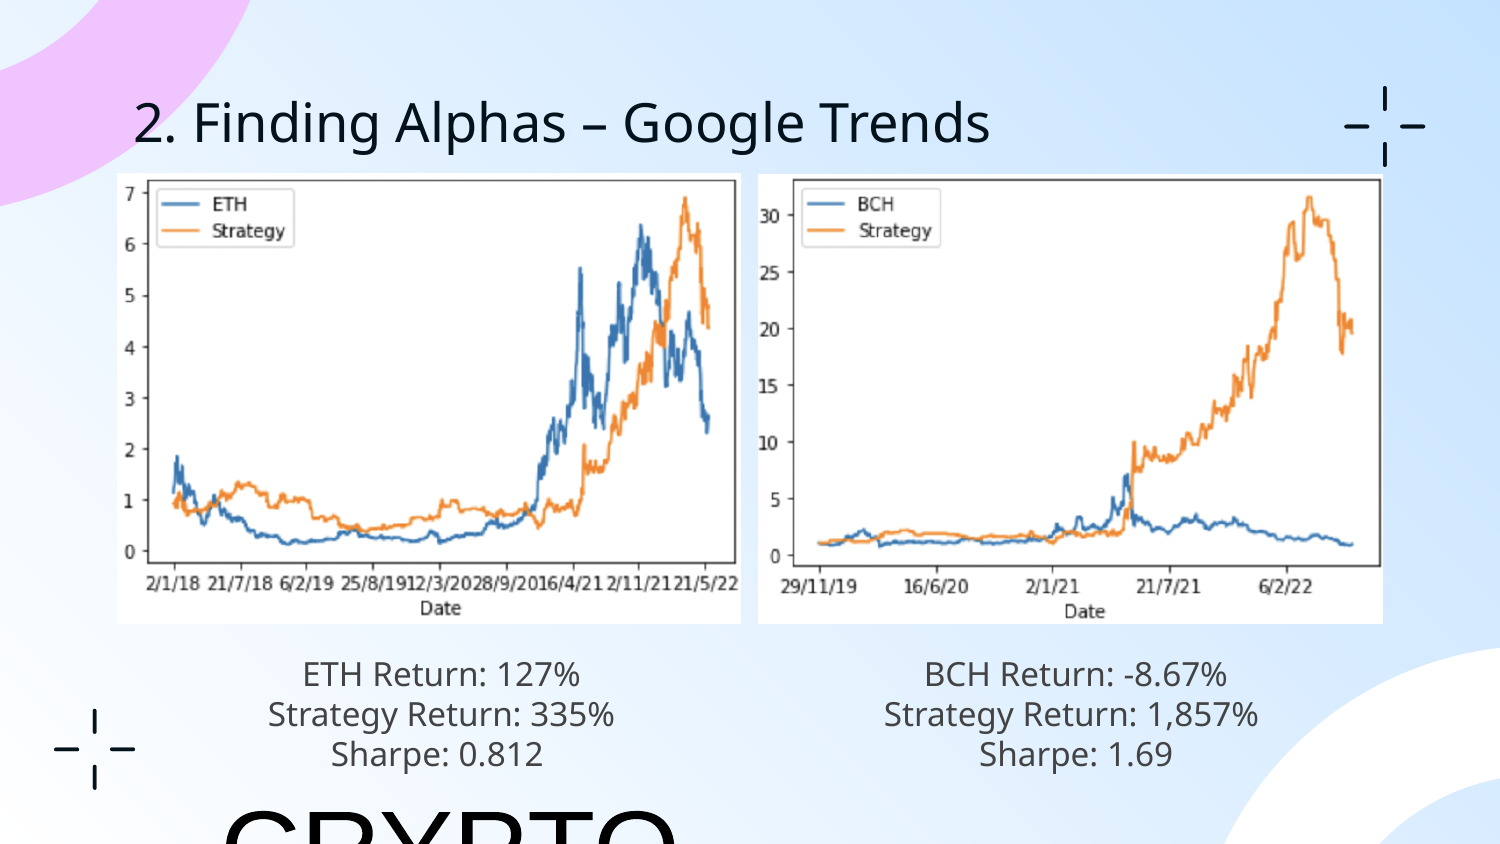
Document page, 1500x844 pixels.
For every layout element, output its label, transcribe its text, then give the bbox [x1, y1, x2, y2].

picture [117, 173, 742, 624]
text_box BCH Return: -8.67% Strategy Return: 1,857% Sharpe: 1.69 [829, 637, 1298, 739]
picture [758, 174, 1383, 624]
title 2. Finding Alphas – Google Trends [118, 72, 1382, 167]
text_box ETH Return: 127% Strategy Return: 335% Sharpe: 0.812 [156, 637, 702, 739]
